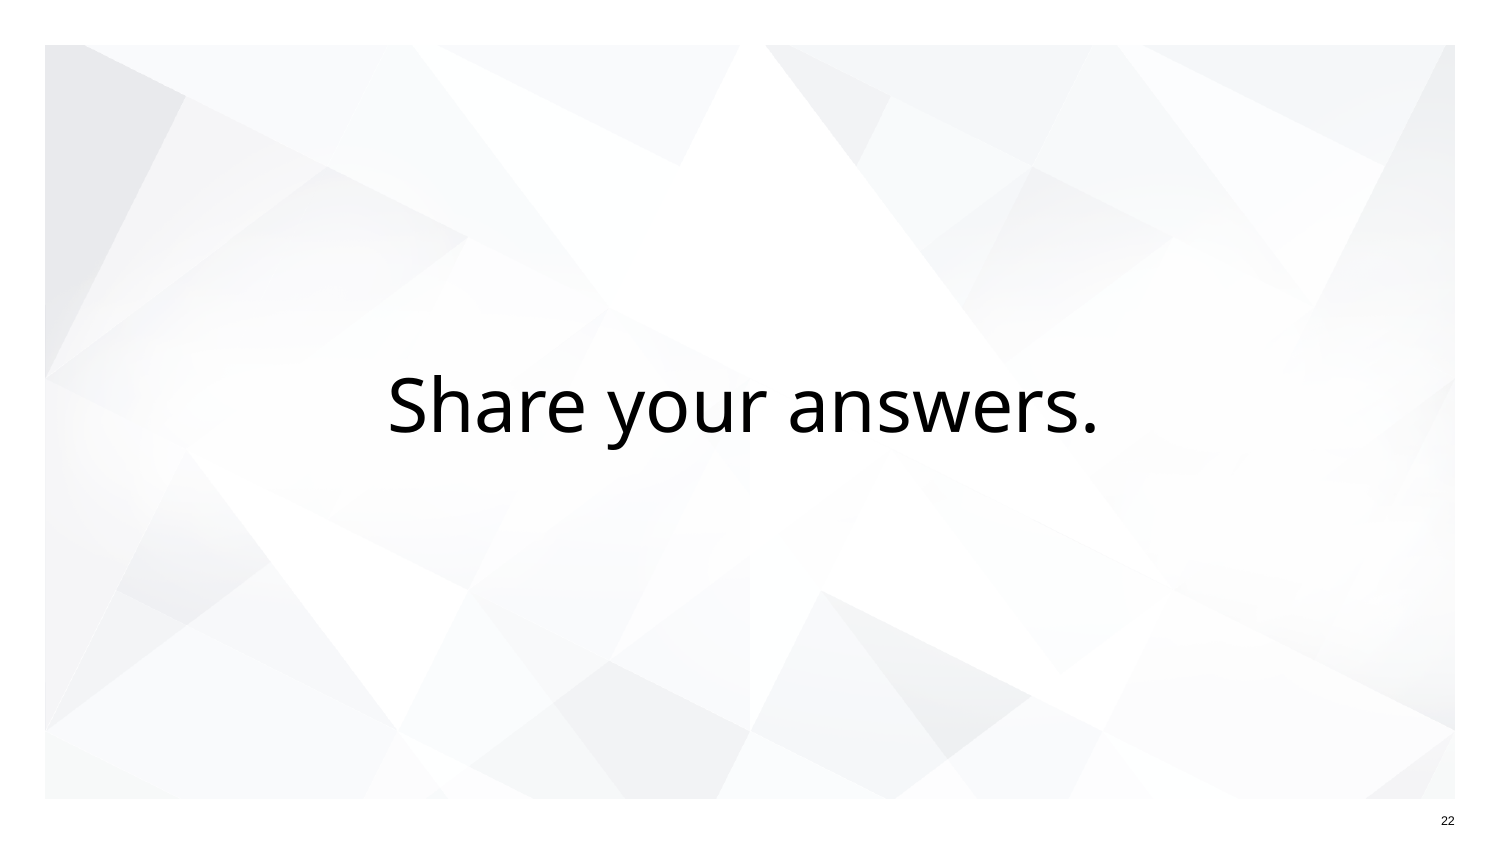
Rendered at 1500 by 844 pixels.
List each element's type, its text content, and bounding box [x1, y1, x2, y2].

picture [45, 45, 1455, 799]
title Share your answers. [38, 342, 1449, 473]
slide_number 22 [1412, 813, 1455, 831]
